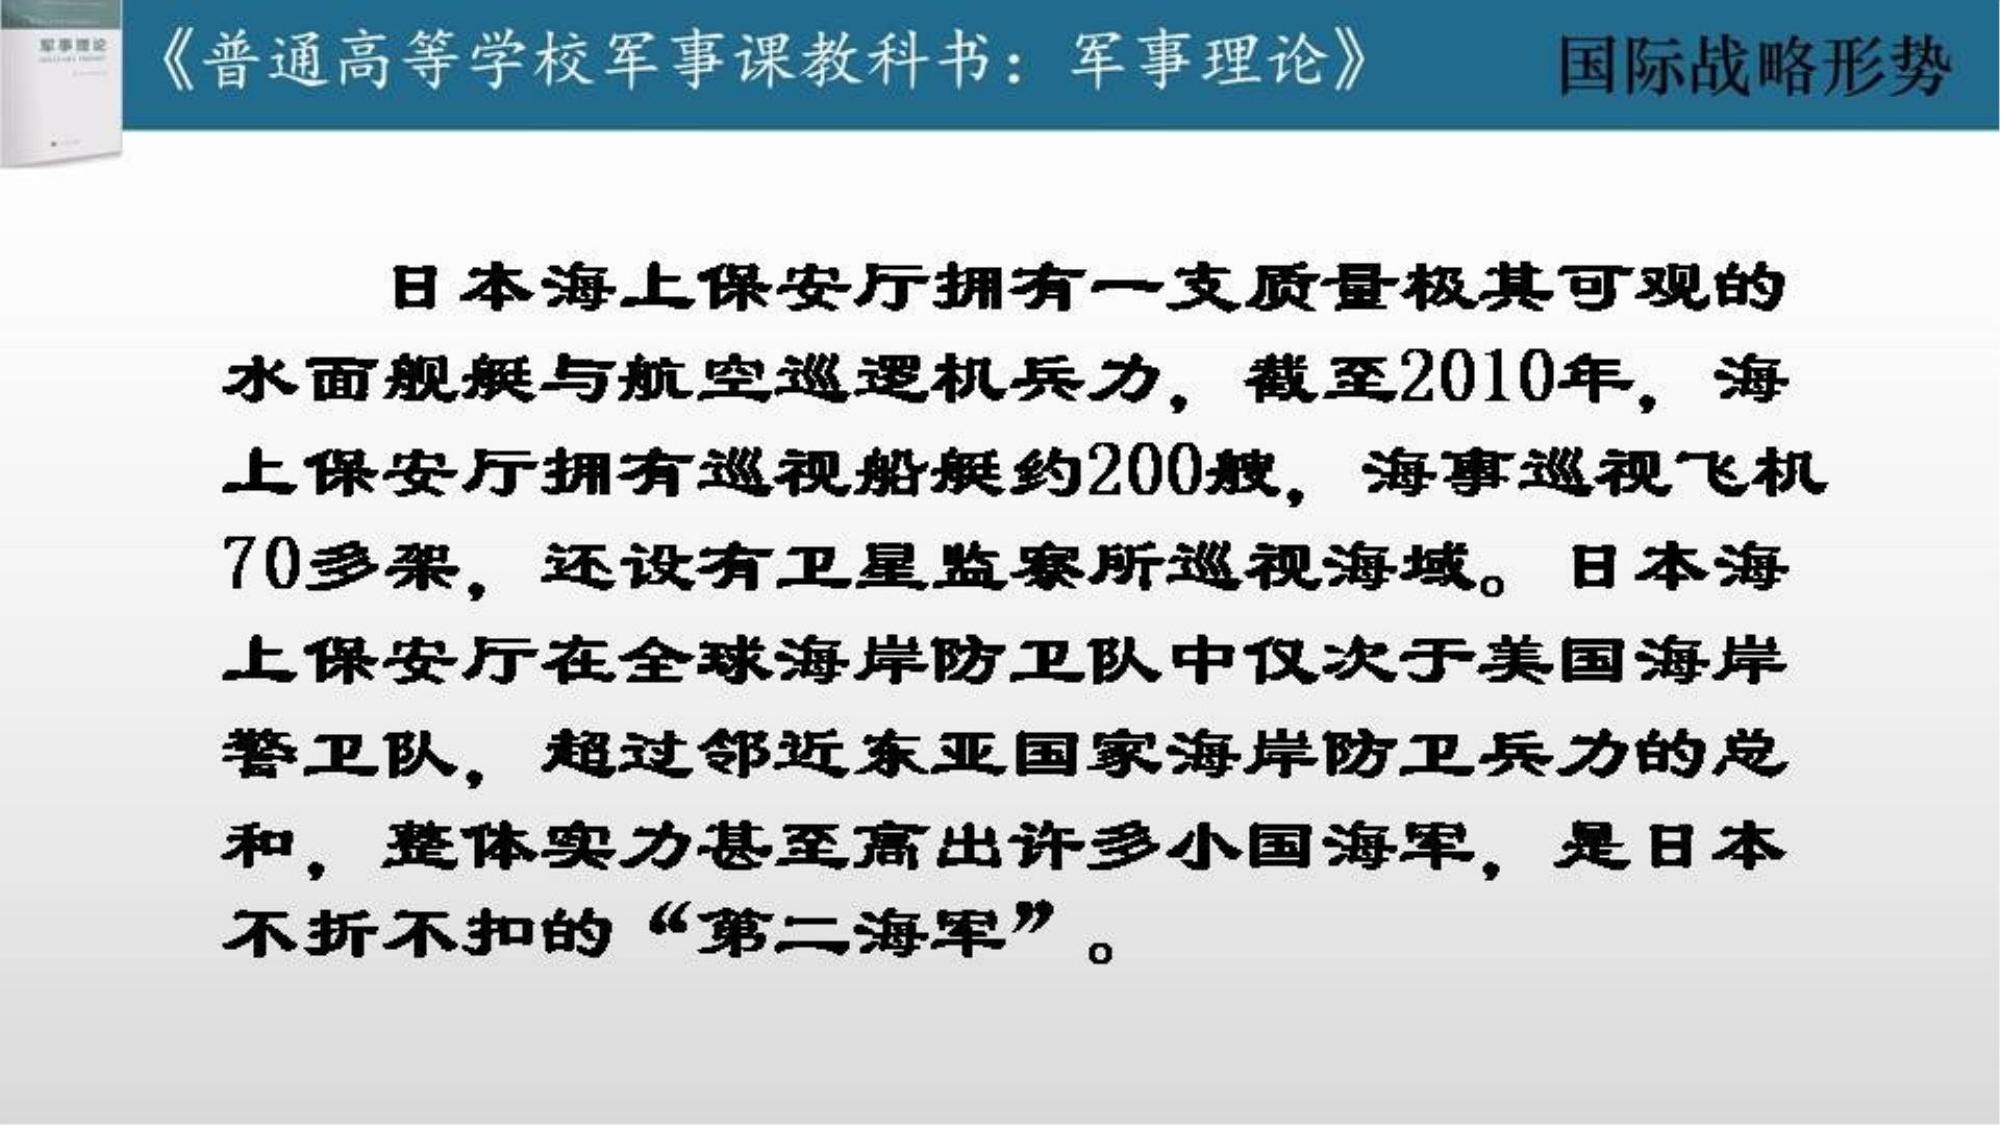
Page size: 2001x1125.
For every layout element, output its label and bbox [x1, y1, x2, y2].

text_box [0, 0, 2000, 1125]
